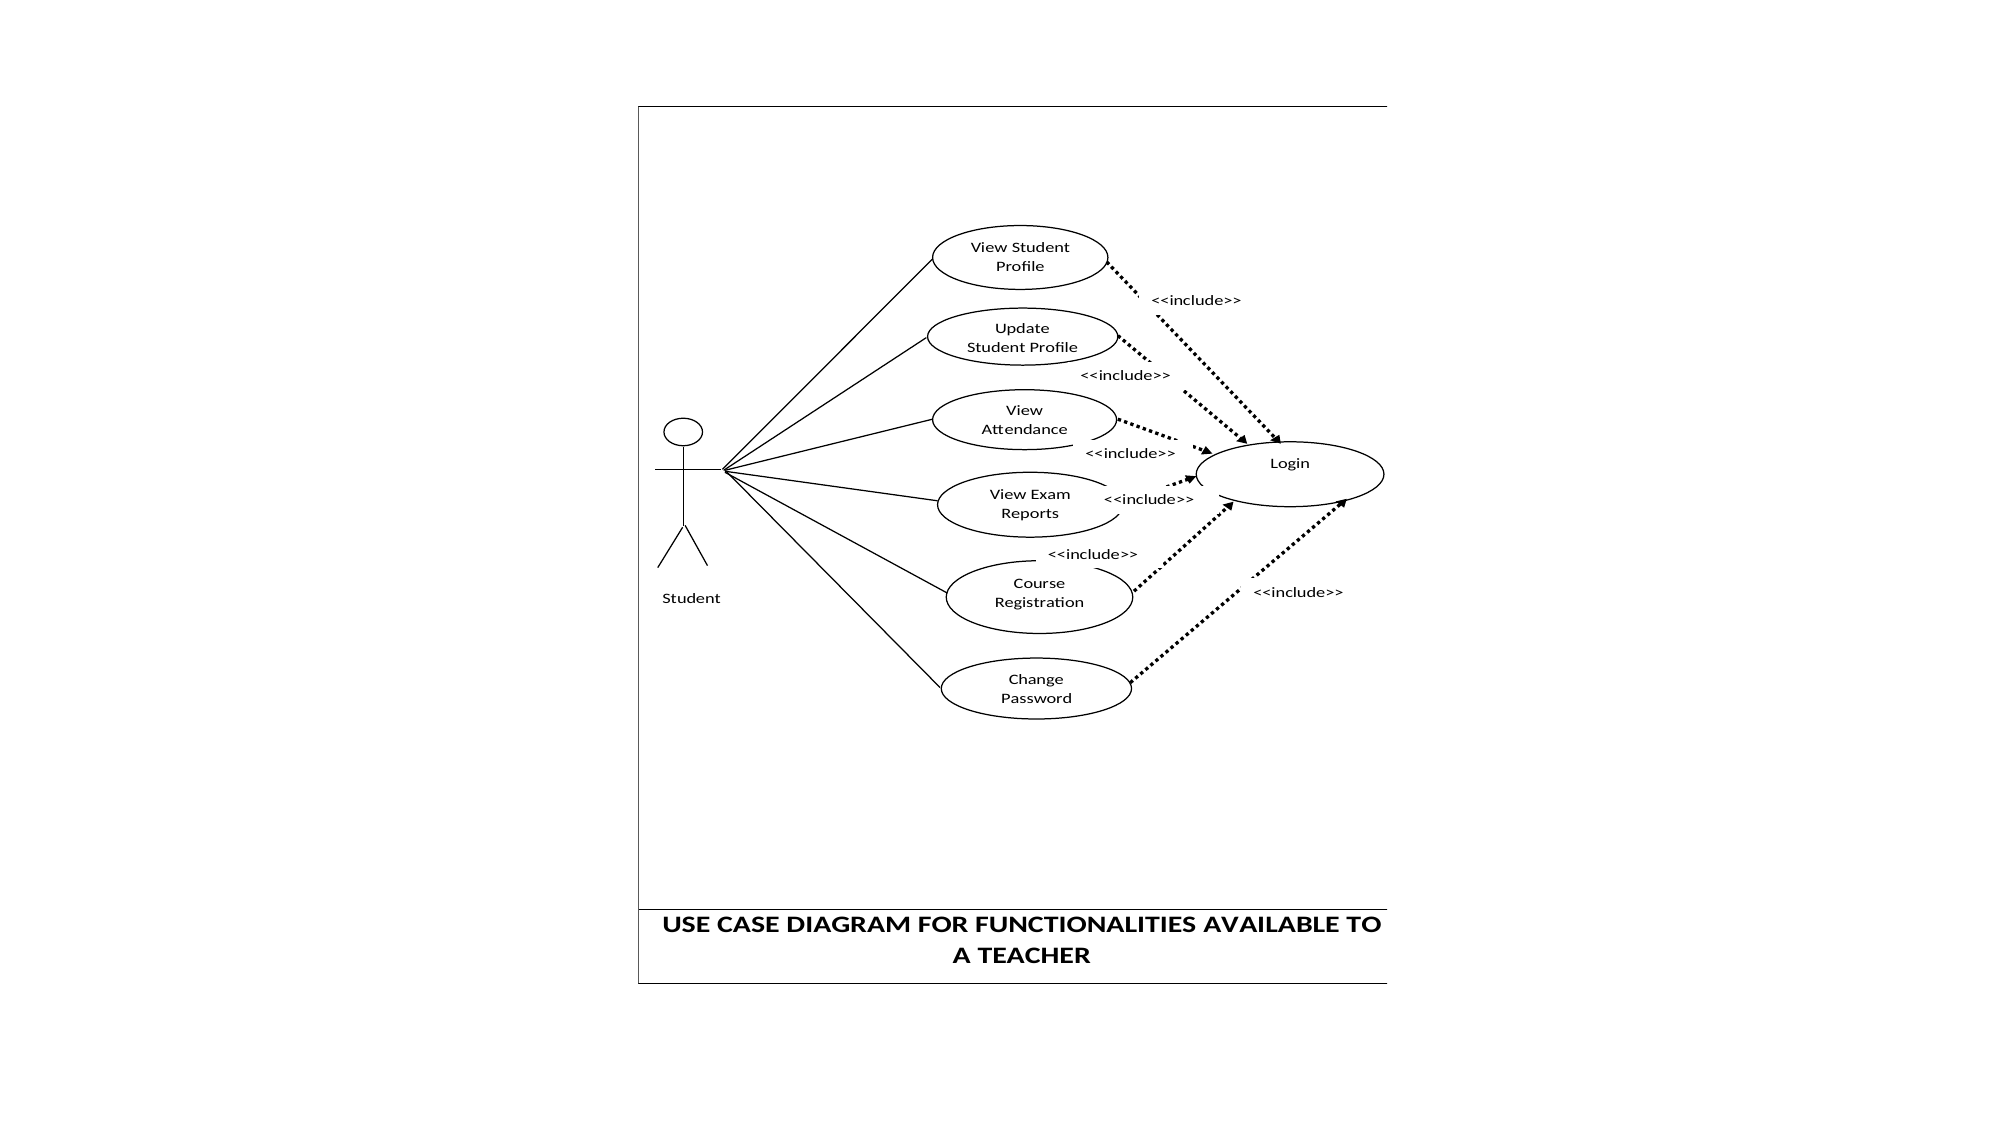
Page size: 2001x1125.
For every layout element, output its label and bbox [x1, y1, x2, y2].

list [638, 105, 1388, 1012]
